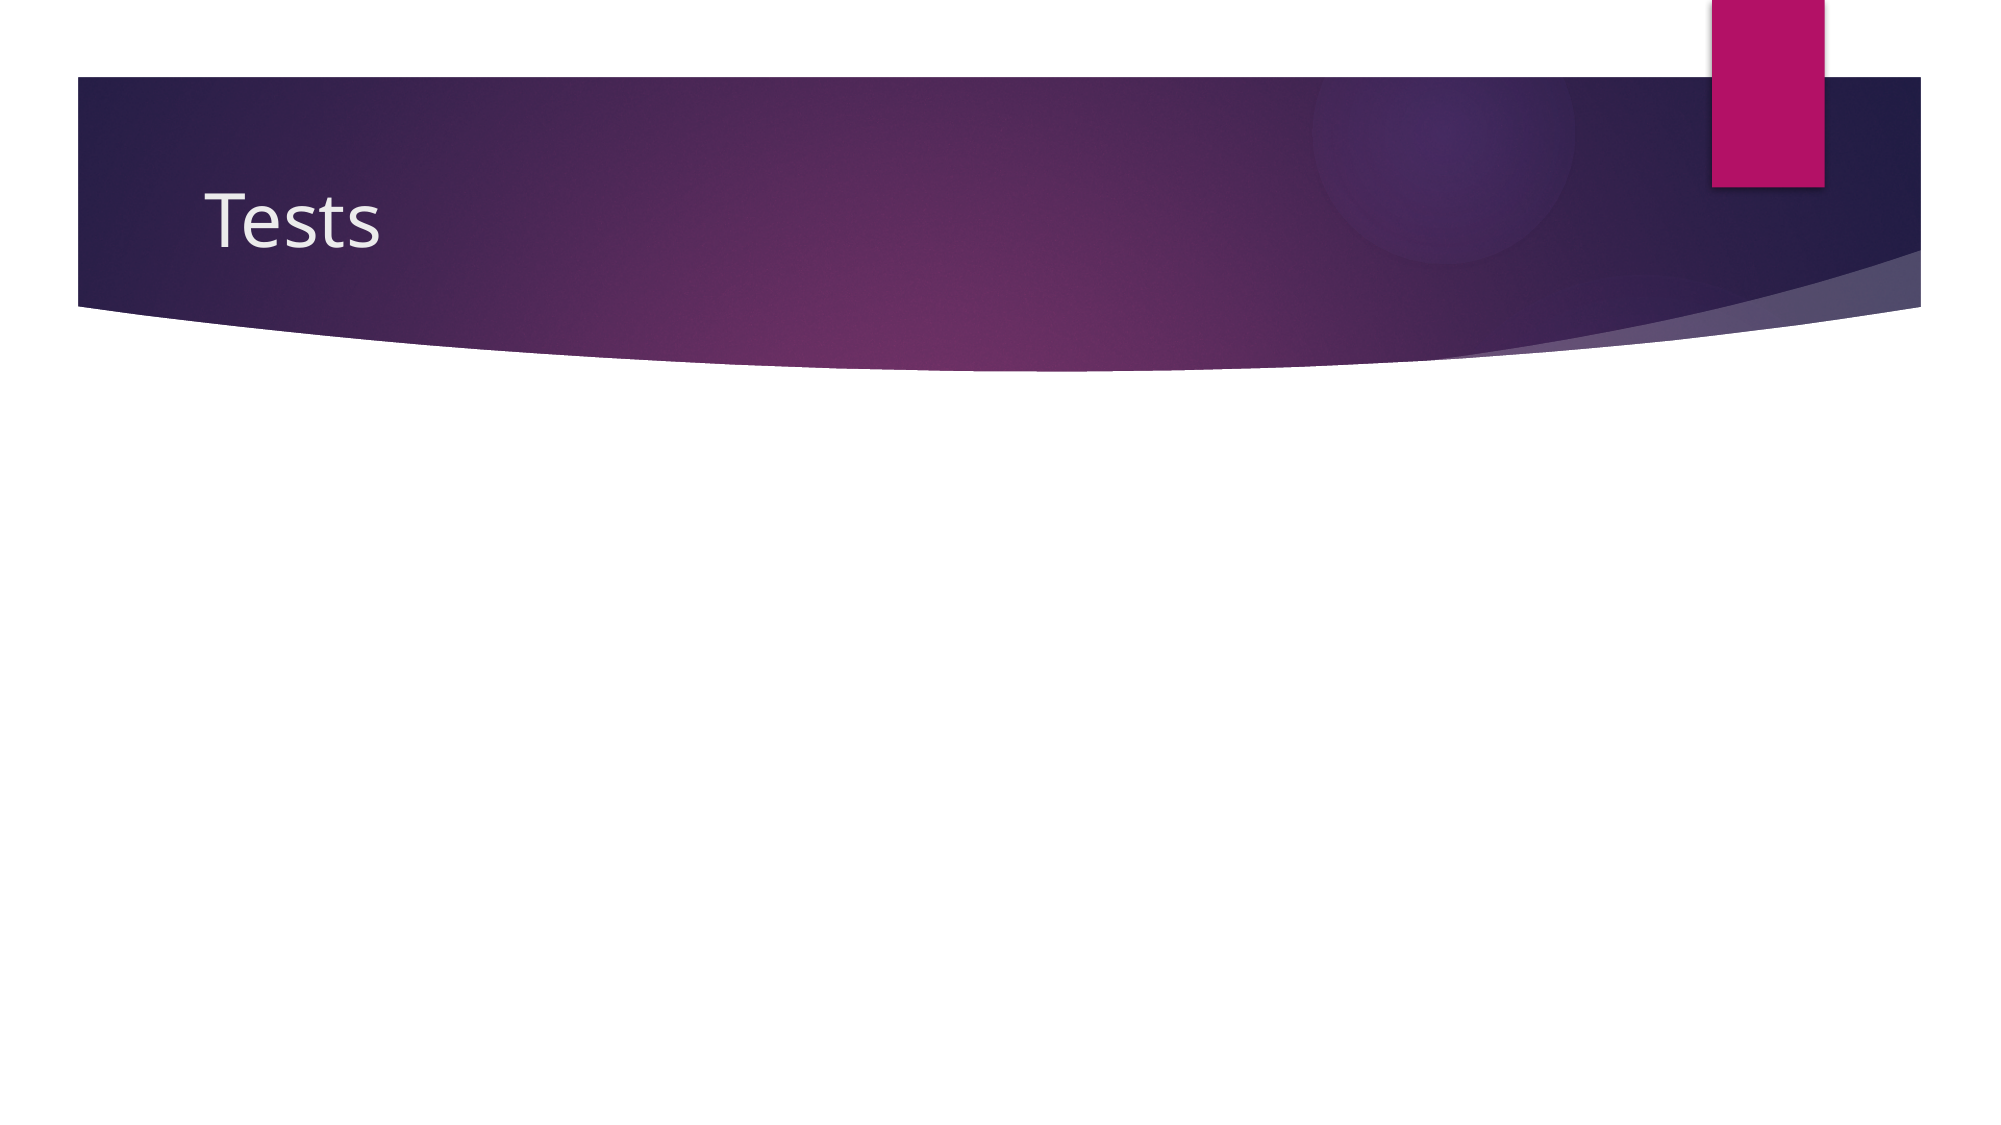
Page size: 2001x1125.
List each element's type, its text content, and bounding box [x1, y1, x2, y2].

title Tests [189, 159, 1627, 276]
